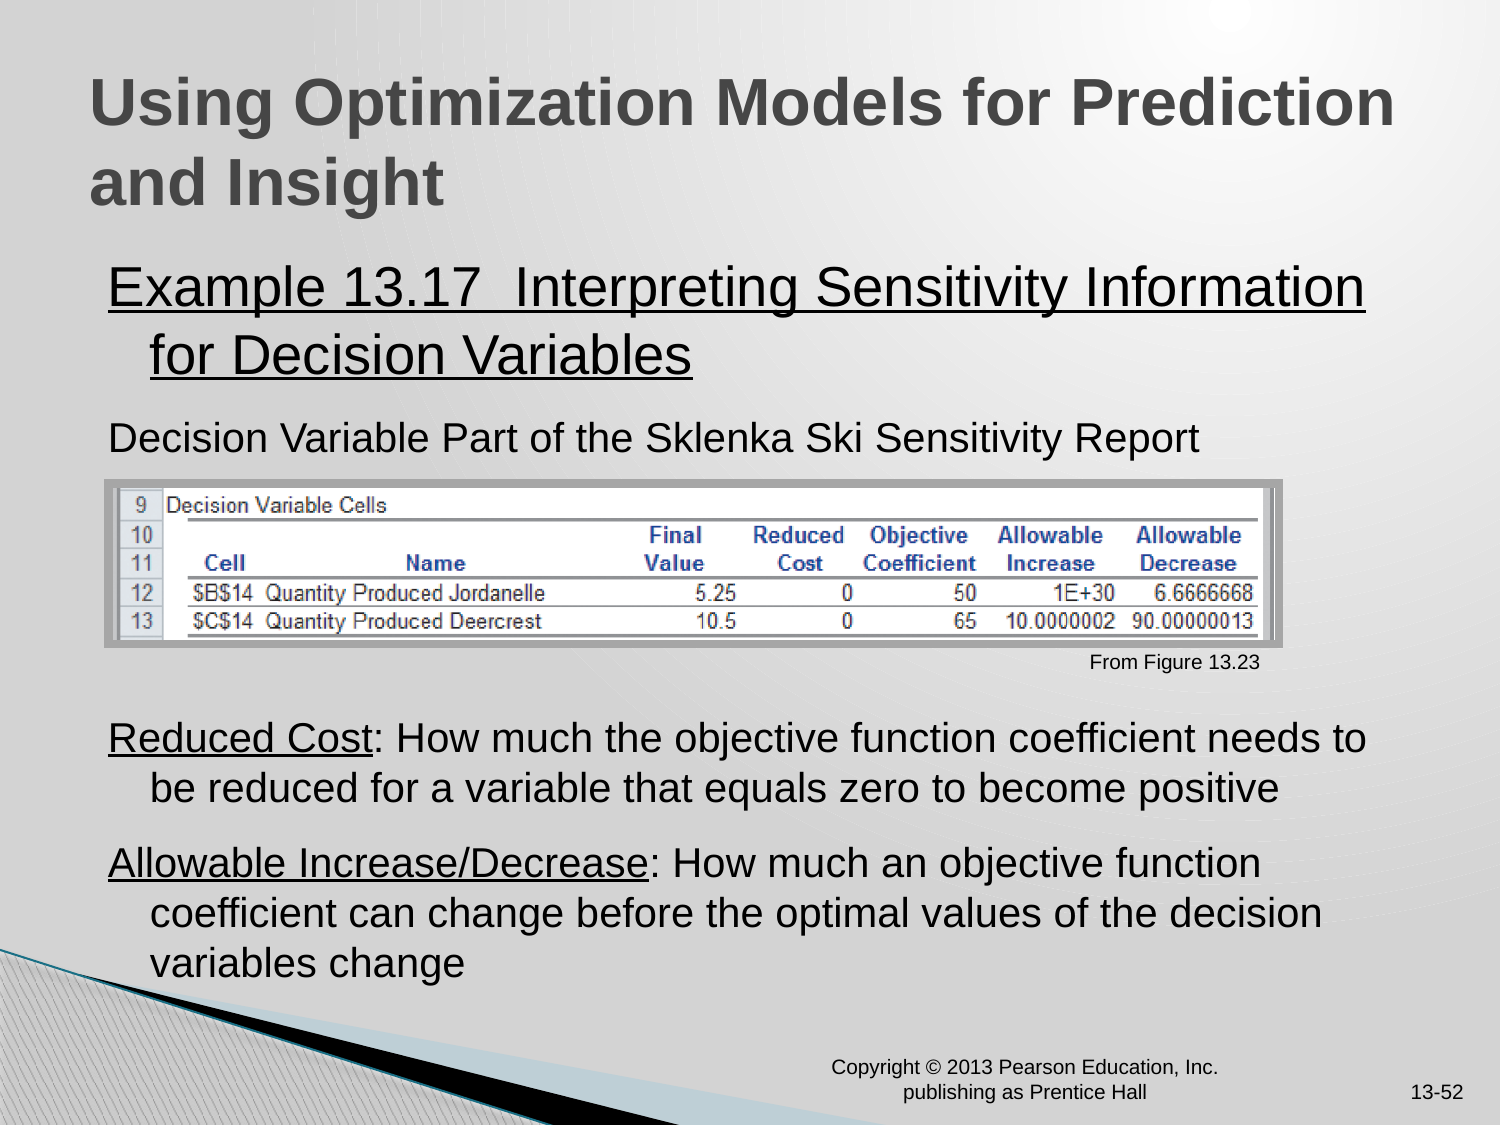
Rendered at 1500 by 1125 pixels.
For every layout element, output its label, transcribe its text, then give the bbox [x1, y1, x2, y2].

list Example 13.17 Interpreting Sensitivity Information for Decision Variables Decision Variable Part of the Sklenka Ski Sensitivity Report Reduced Cost: How much the objective function coefficient needs to be reduced for a variable that equals zero to become positive Allowable Increase/Decrease: How much an objective function coefficient can change before the optimal values of the decision variables change [74, 242, 1426, 1026]
title Using Optimization Models for Prediction and Insight [75, 45, 1425, 233]
text_box From Figure 13.23 [1074, 649, 1276, 682]
picture [112, 487, 1276, 640]
footer Copyright © 2013 Pearson Education, Inc. publishing as Prentice Hall [812, 1051, 1238, 1112]
slide_number 13-52 [1362, 1051, 1479, 1112]
